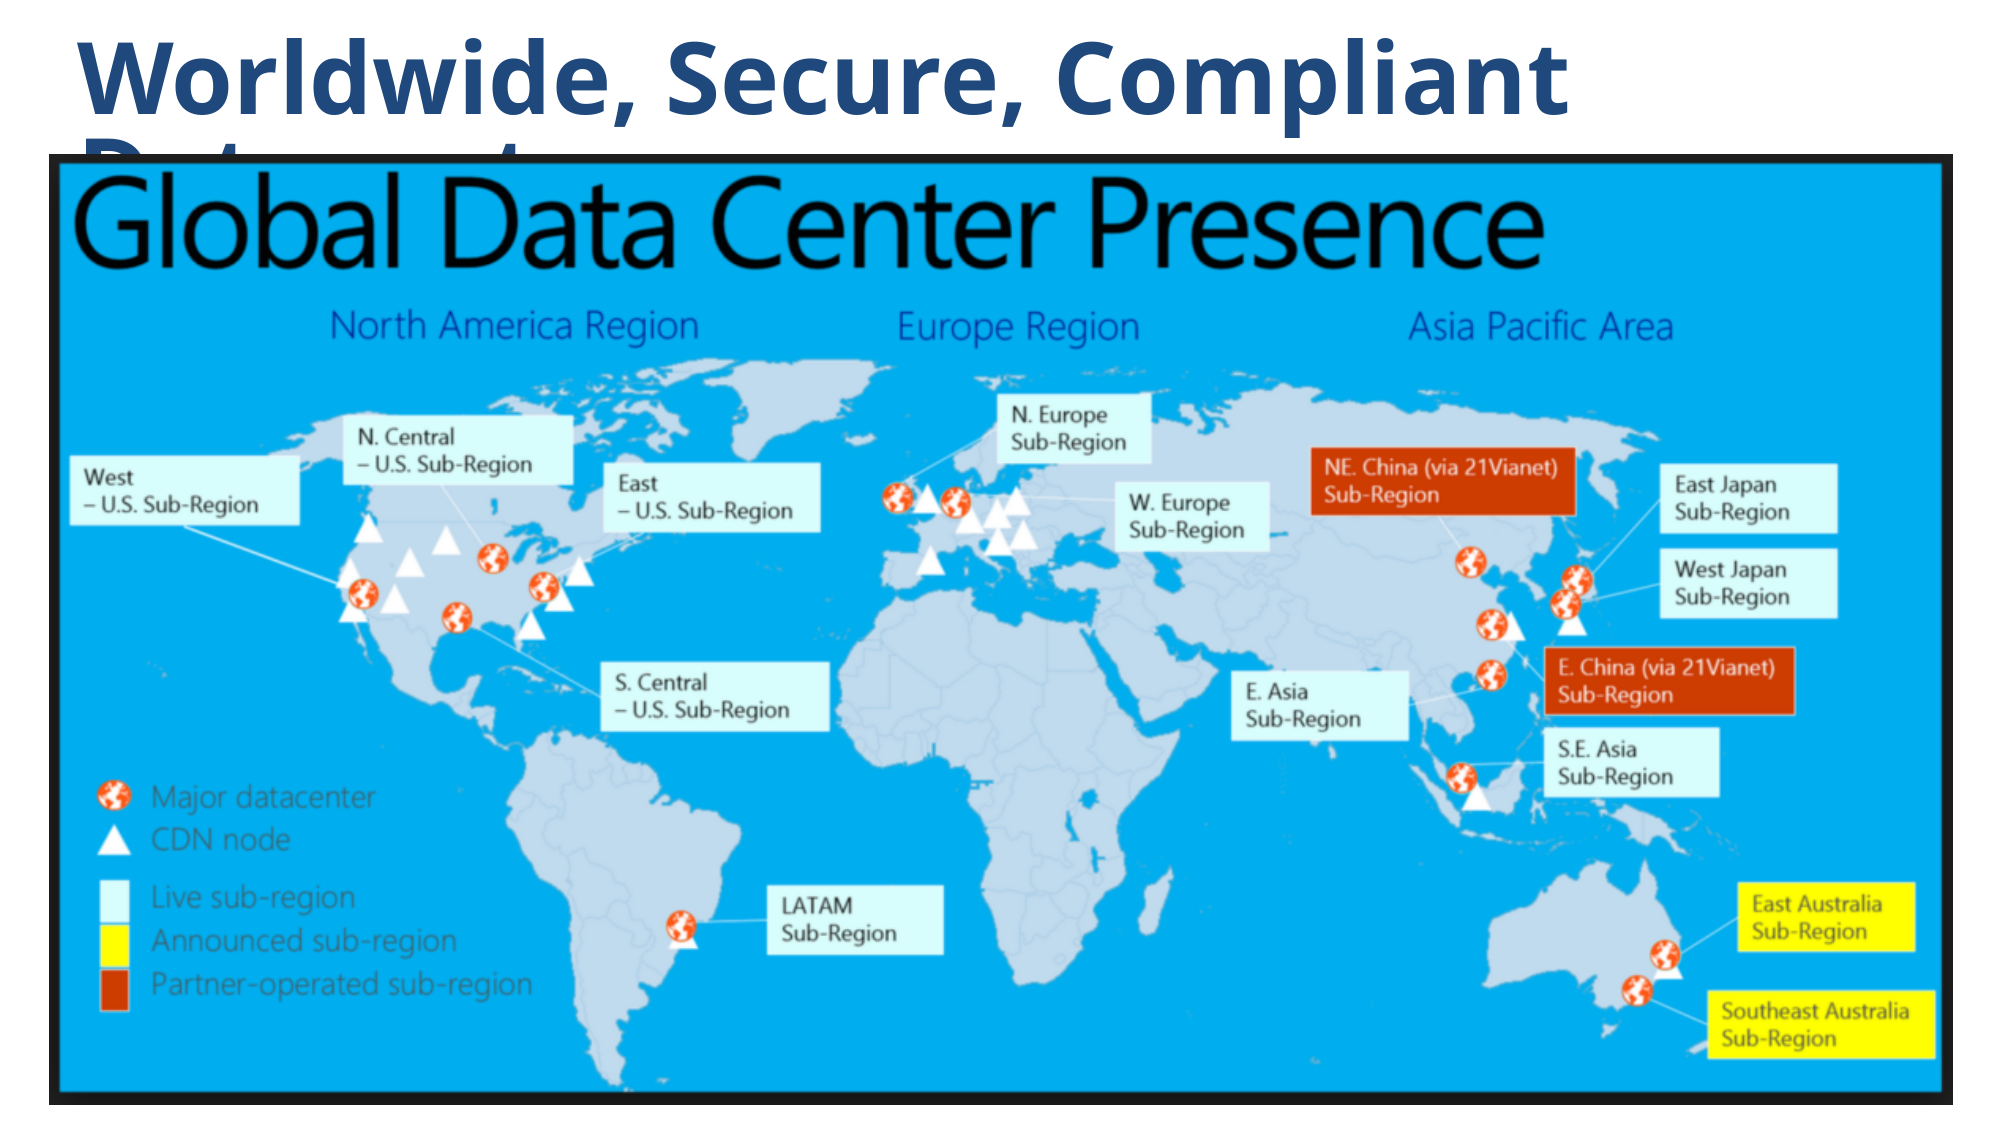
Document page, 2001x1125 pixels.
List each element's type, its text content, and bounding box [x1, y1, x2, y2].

picture [48, 154, 1953, 1106]
title Worldwide, Secure, Compliant Datacenters [62, 29, 1953, 154]
